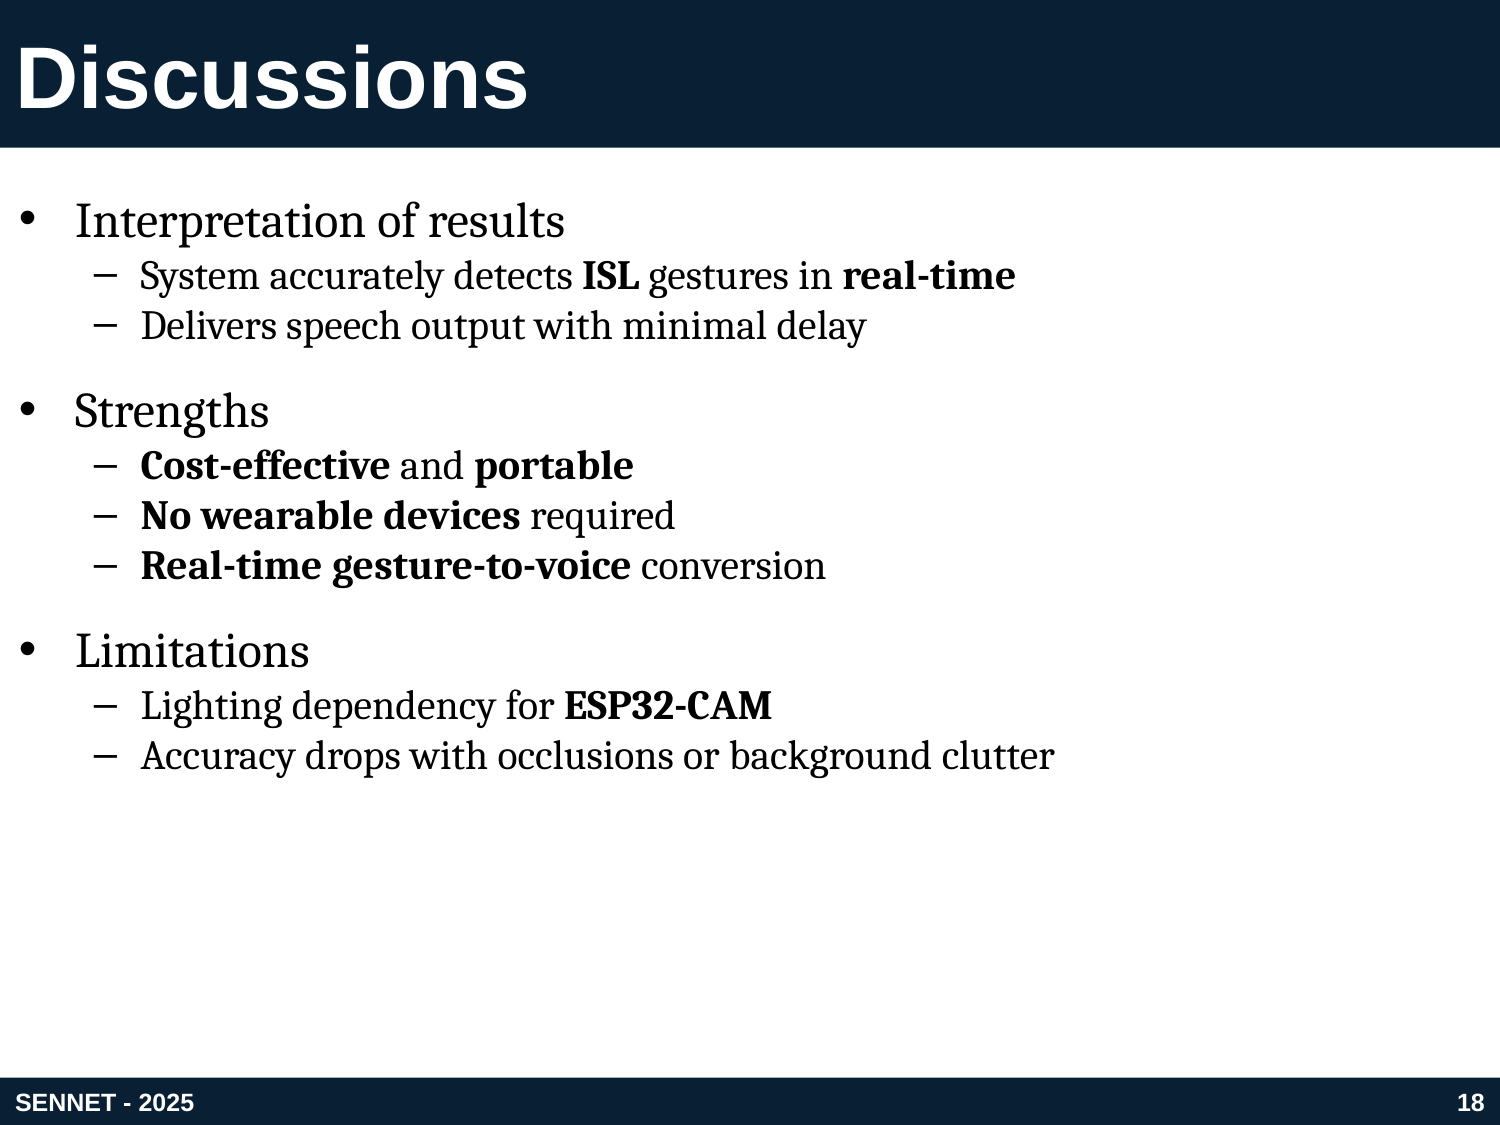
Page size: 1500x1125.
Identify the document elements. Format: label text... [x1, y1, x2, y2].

text_box [296, 1077, 1149, 1125]
title Discussions [0, 0, 1500, 148]
list Interpretation of results System accurately detects ISL gestures in real-time Delivers speech output with minimal delay Strengths Cost-effective and portable No wearable devices required Real-time gesture-to-voice conversion Limitations Lighting dependency for ESP32-CAM Accuracy drops with occlusions or background clutter [0, 149, 1500, 1072]
slide_number 18 [1149, 1077, 1500, 1125]
footer SENNET - 2025 [0, 1077, 296, 1125]
